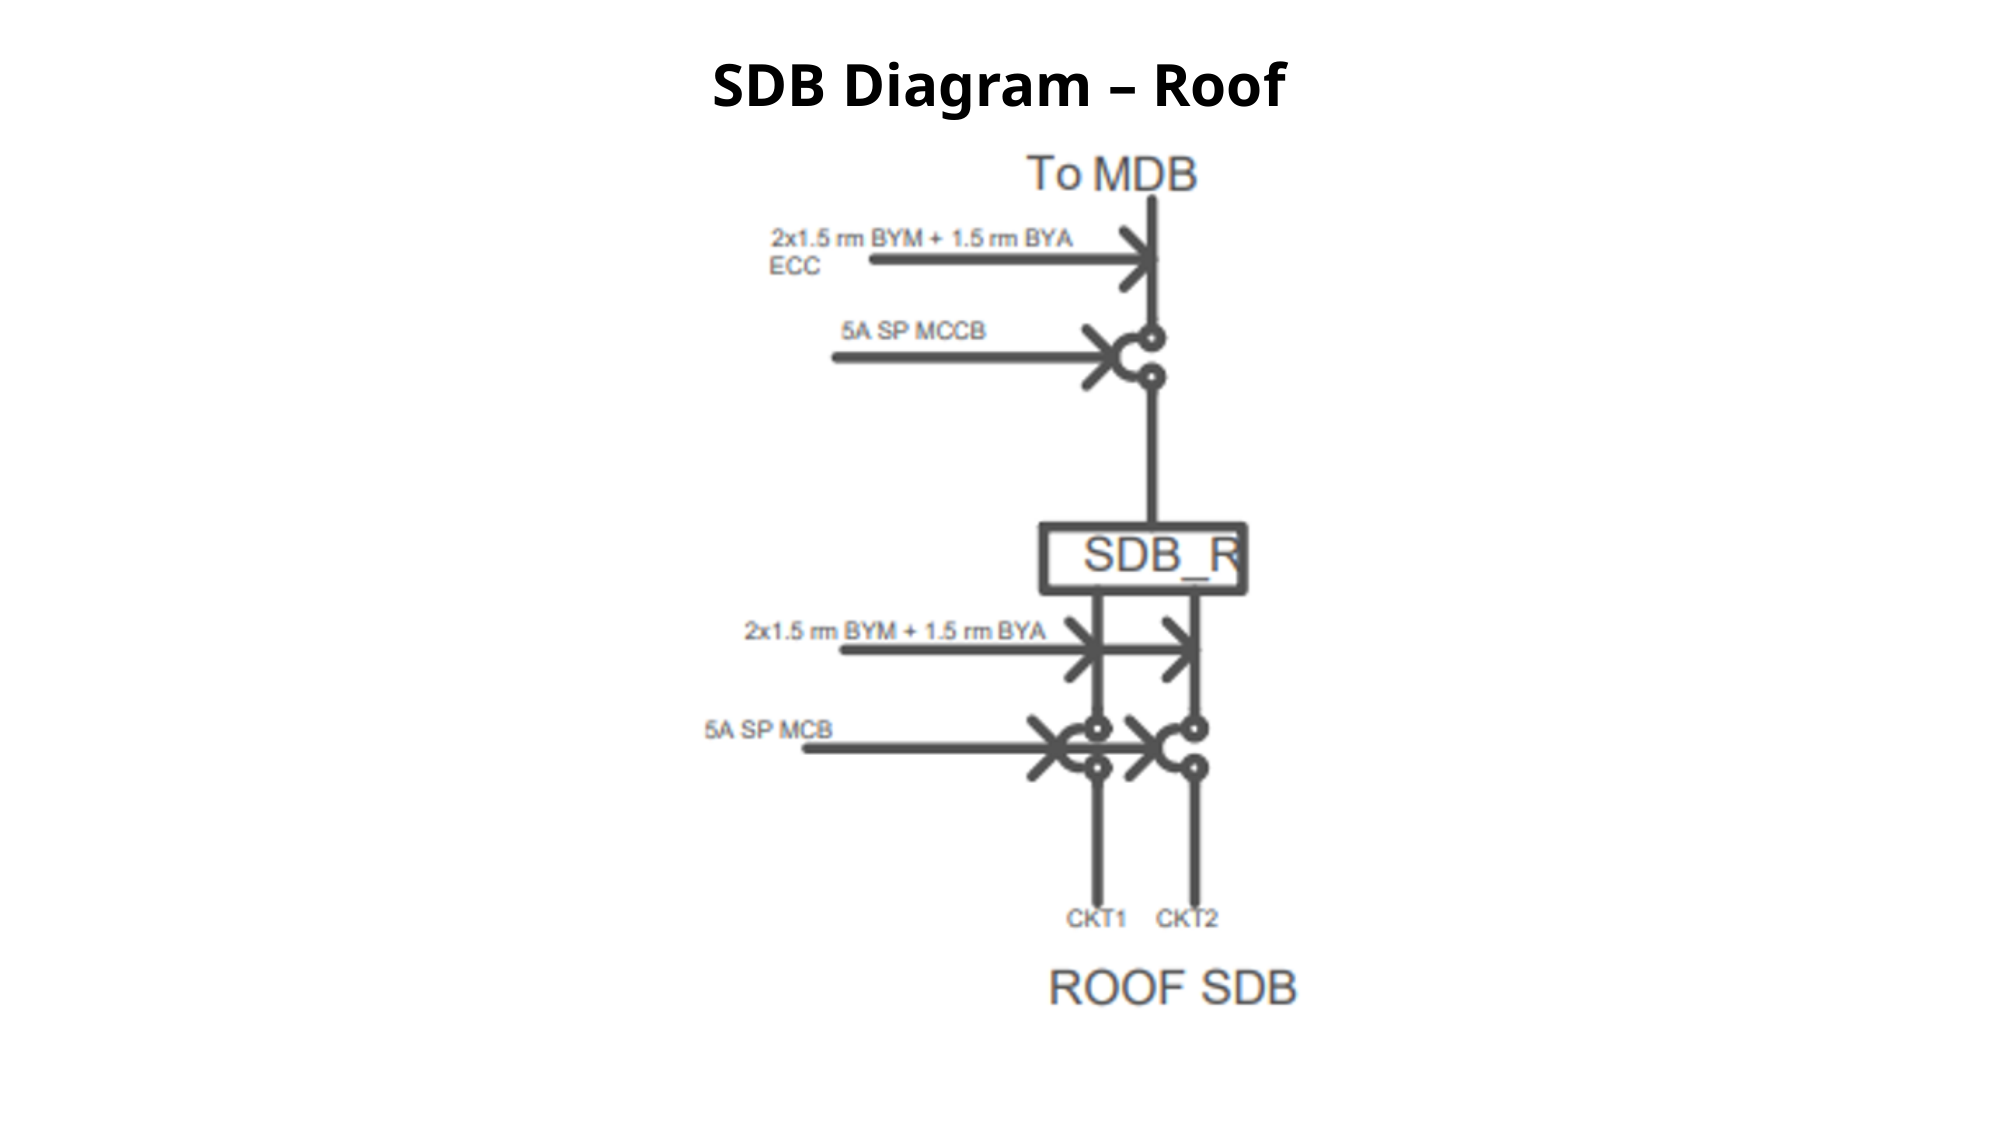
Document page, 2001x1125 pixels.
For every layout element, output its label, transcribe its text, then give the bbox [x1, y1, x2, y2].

picture [690, 139, 1310, 1022]
text_box SDB Diagram – Roof [0, 0, 1998, 175]
